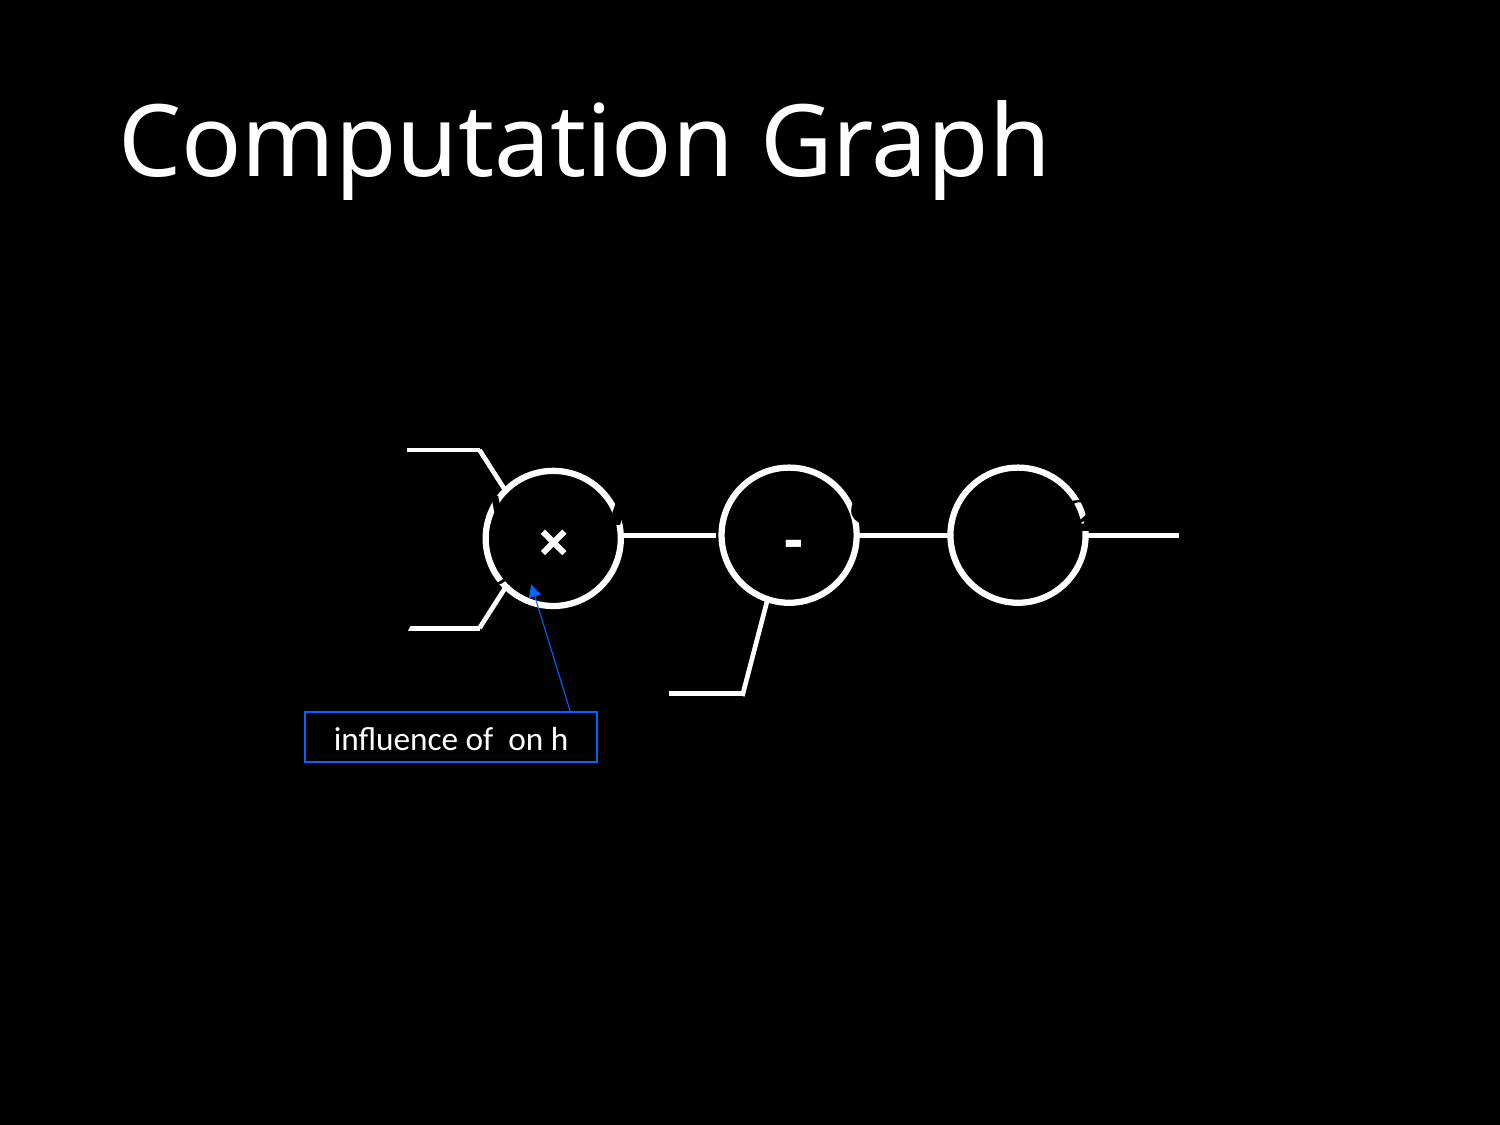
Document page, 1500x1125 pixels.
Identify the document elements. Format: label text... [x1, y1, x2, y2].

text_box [742, 600, 768, 696]
title Computation Graph [103, 35, 1397, 253]
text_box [305, 584, 597, 762]
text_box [332, 401, 1179, 669]
